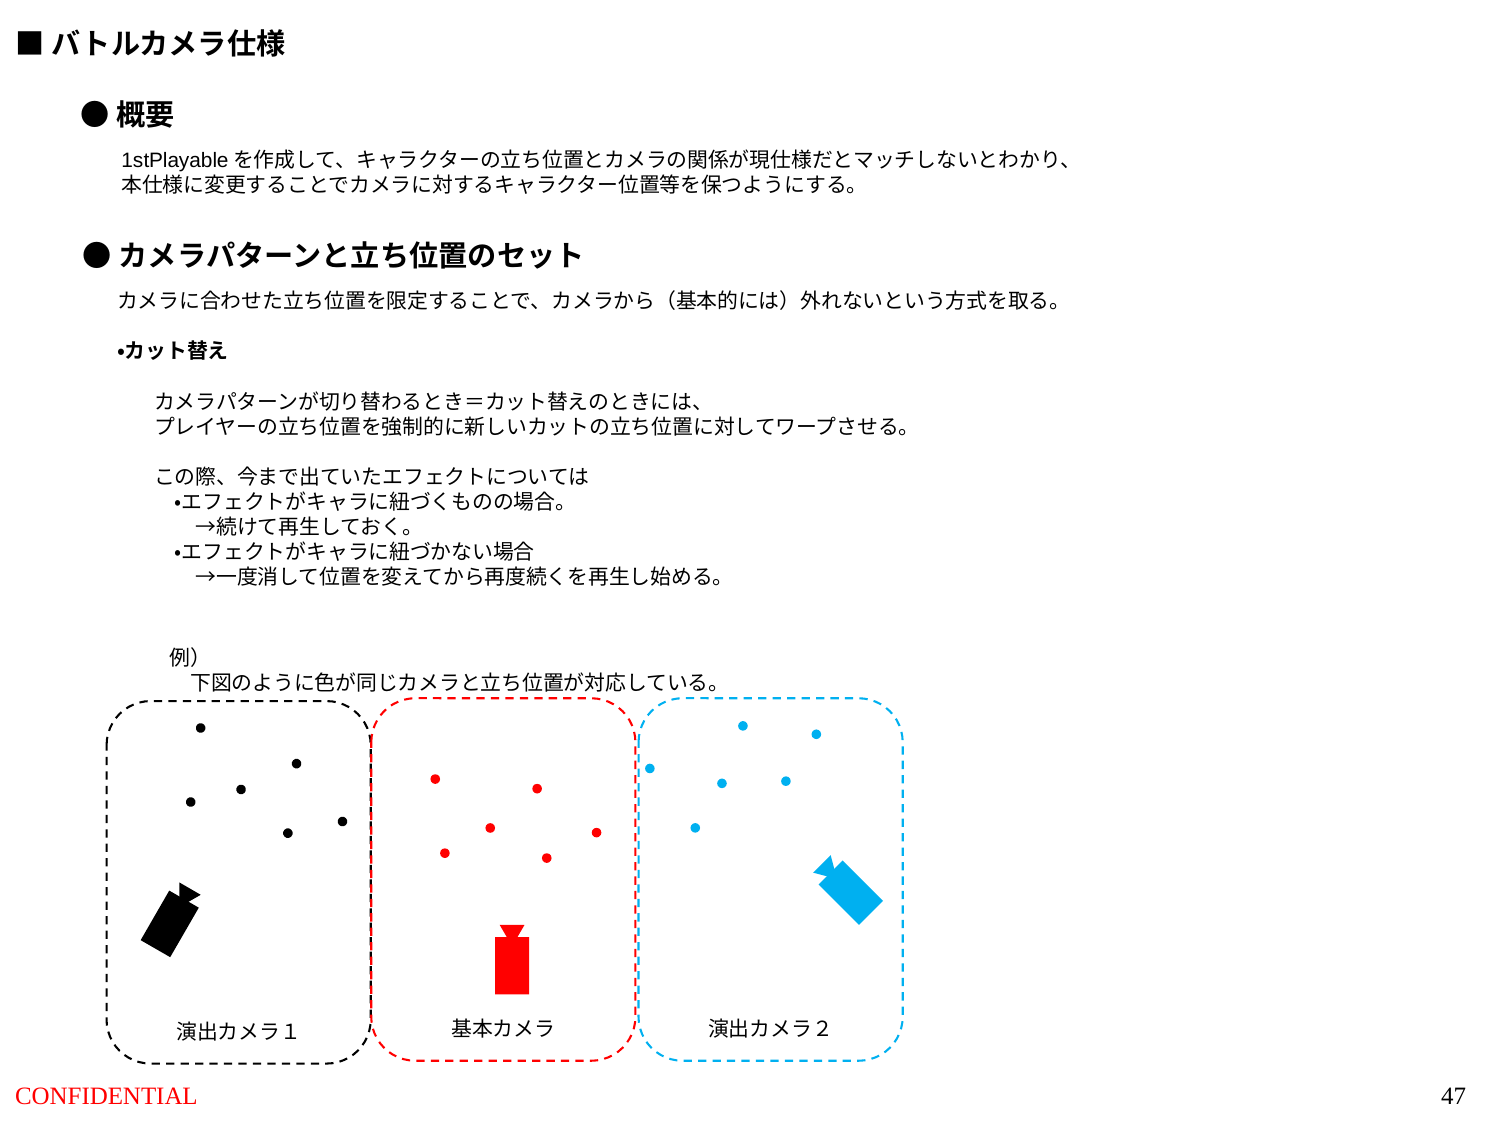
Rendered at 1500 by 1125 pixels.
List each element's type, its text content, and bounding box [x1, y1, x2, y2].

text_box カメラパターンが切り替わるとき＝カット替えのときには、 プレイヤーの立ち位置を強制的に新しいカットの立ち位置に対してワープさせる。 この際、今まで出ていたエフェクトについては ・エフェクトがキャラに紐づくものの場合。 →続けて再生しておく。 ・エフェクトがキャラに紐づかない場合 →一度消して位置を変えてから再度続くを再生し始める。 [139, 381, 935, 596]
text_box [654, 718, 825, 807]
text_box ■バトルカメラ仕様 [0, 17, 301, 68]
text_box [494, 924, 530, 995]
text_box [829, 853, 864, 924]
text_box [182, 742, 354, 832]
text_box ●カメラパターンと立ち位置のセット [67, 229, 600, 280]
text_box ●概要 [65, 88, 190, 139]
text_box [155, 883, 190, 954]
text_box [430, 774, 602, 863]
text_box 例） 下図のように色が同じカメラと立ち位置が対応している。 [154, 636, 745, 702]
text_box カメラに合わせた立ち位置を限定することで、カメラから（基本的には）外れないという方式を取る。 [102, 280, 1086, 320]
text_box 1stPlayableを作成して、キャラクターの立ち位置とカメラの関係が現仕様だとマッチしないとわかり、 本仕様に変更することでカメラに対するキャラクター位置等を保つようにする。 [106, 138, 1097, 204]
text_box 基本カメラ [370, 697, 637, 1062]
text_box ・カット替え [102, 330, 244, 371]
footer CONFIDENTIAL [0, 1065, 507, 1125]
slide_number 47 [1143, 1065, 1482, 1125]
text_box 演出カメラ２ [637, 697, 904, 1062]
text_box 演出カメラ１ [105, 700, 372, 1065]
